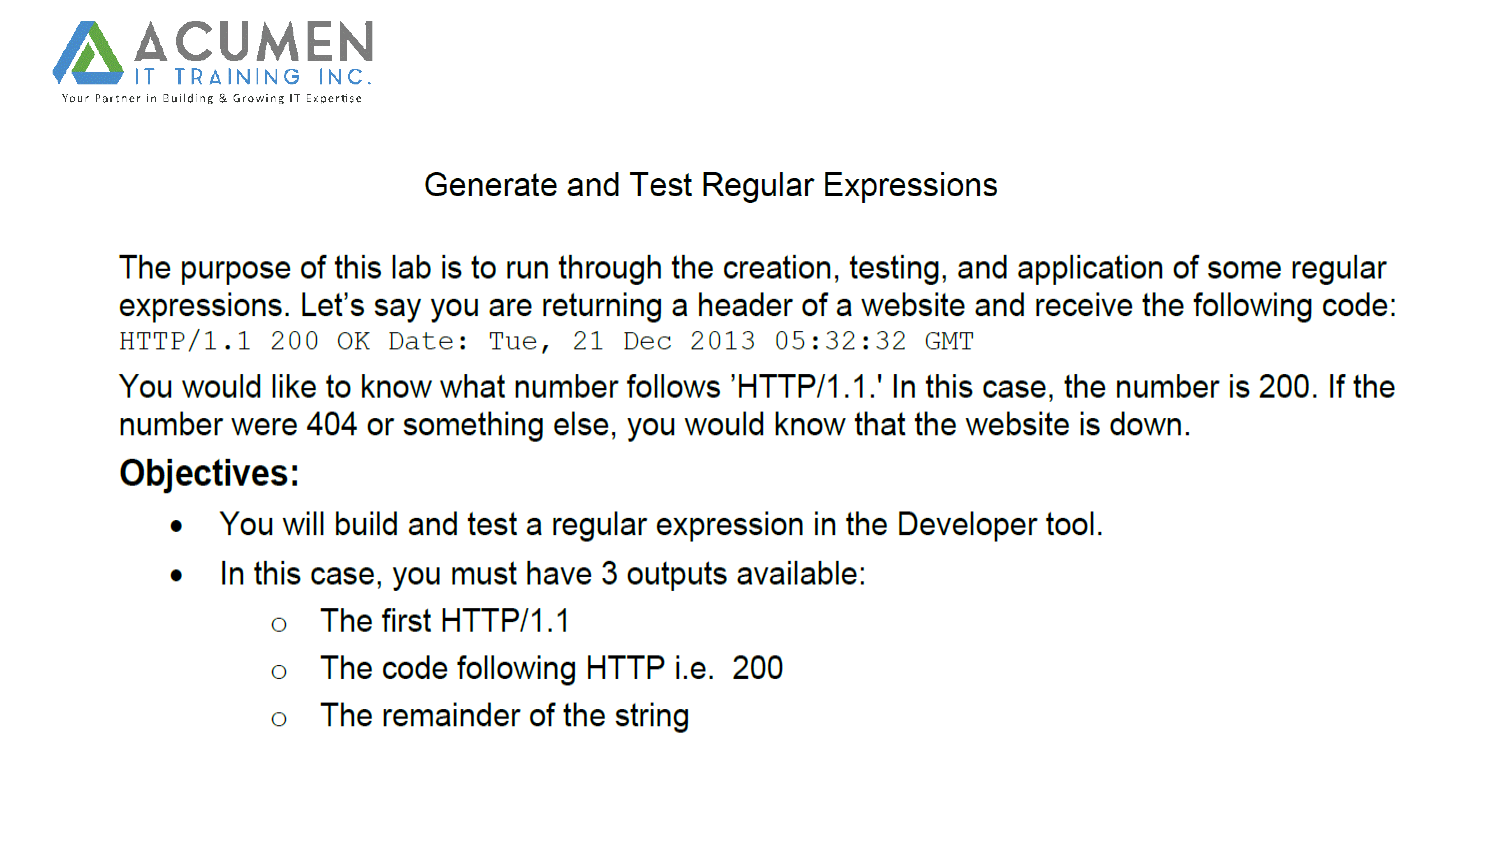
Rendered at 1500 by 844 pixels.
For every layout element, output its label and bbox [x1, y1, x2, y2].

picture [48, 17, 377, 108]
picture [421, 166, 1042, 207]
picture [103, 242, 1413, 736]
